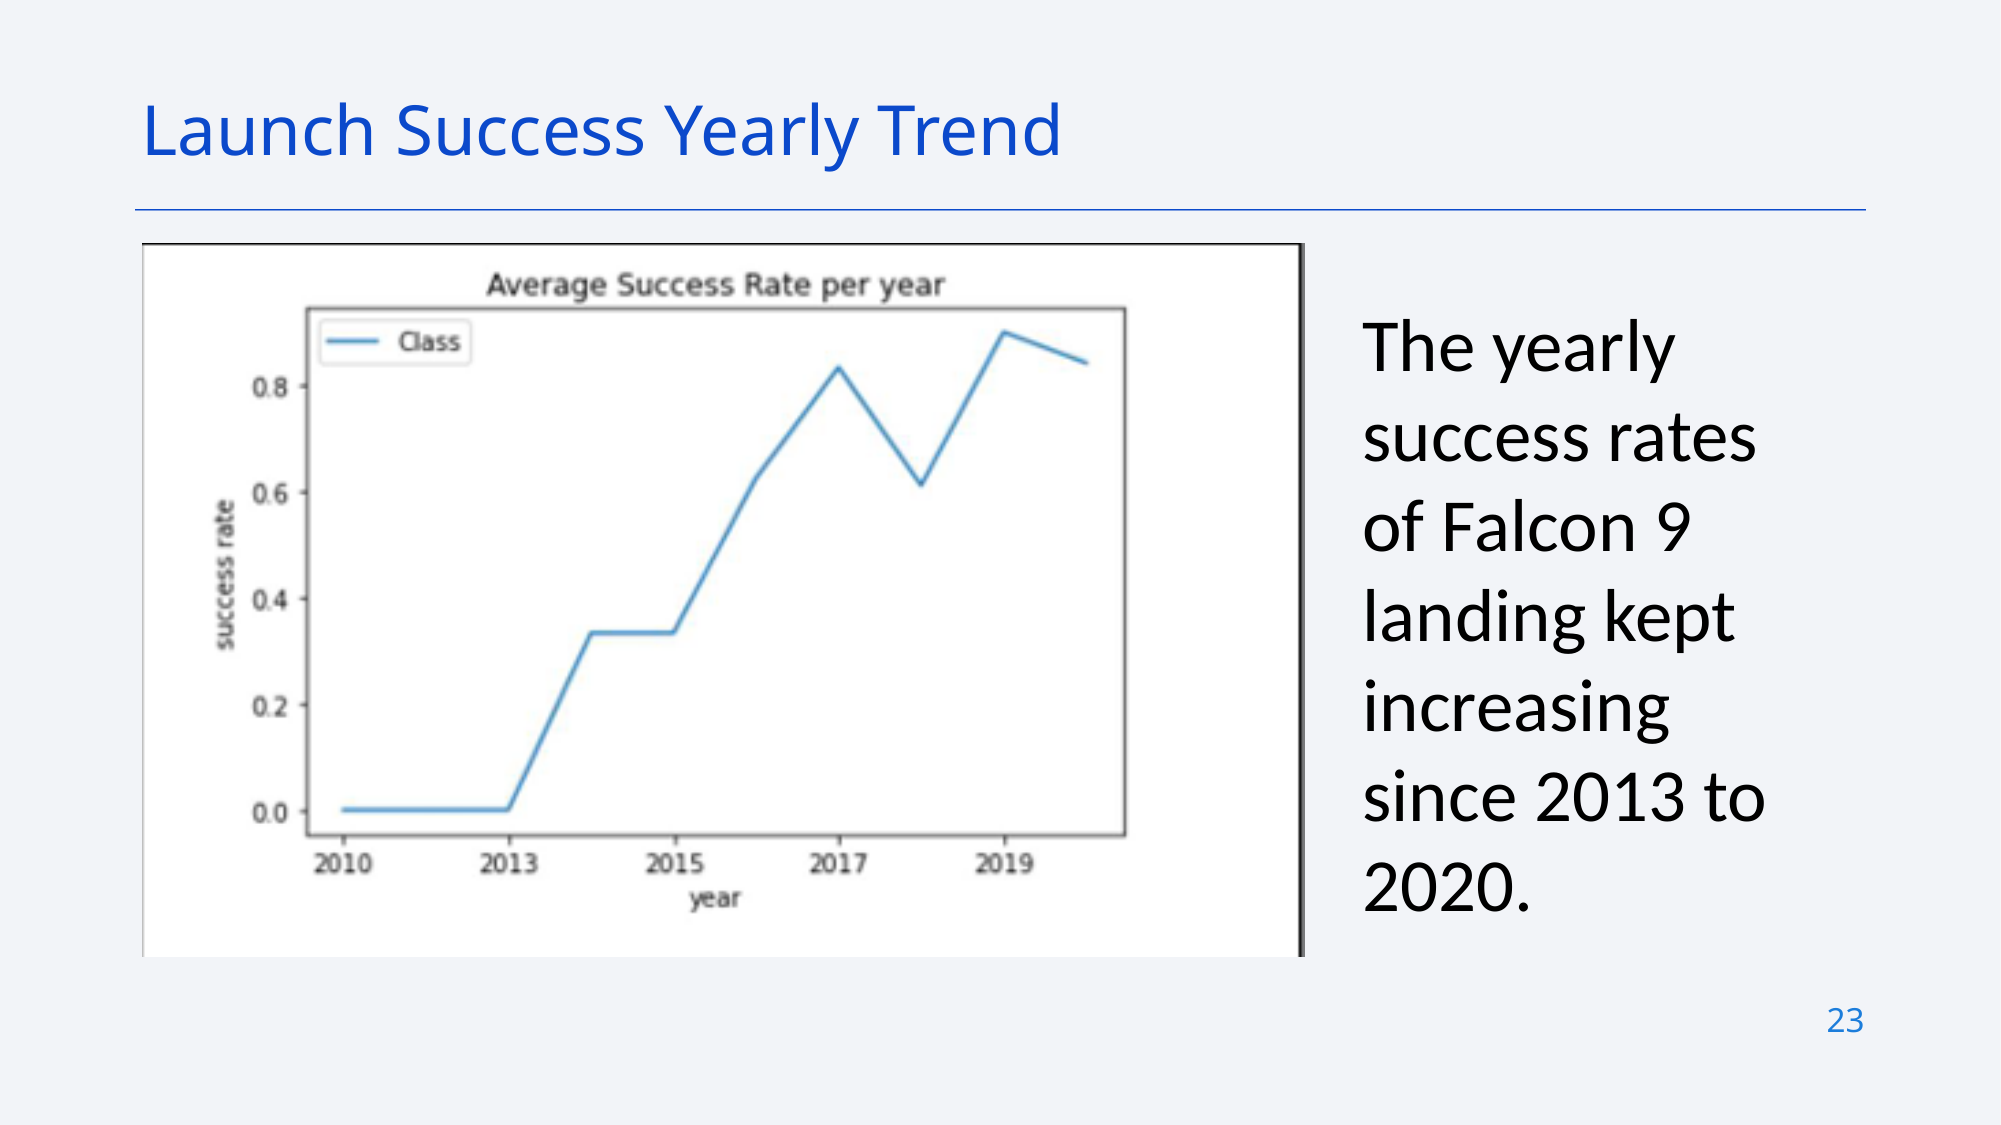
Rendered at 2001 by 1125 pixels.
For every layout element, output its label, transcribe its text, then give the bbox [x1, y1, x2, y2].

picture [0, 0, 2001, 1125]
slide_number 23 [1429, 988, 1880, 1055]
text_box Launch Success Yearly Trend [126, 88, 1852, 179]
text_box The yearly success rates of Falcon 9 landing kept increasing since 2013 to 2020. [1347, 288, 1852, 934]
